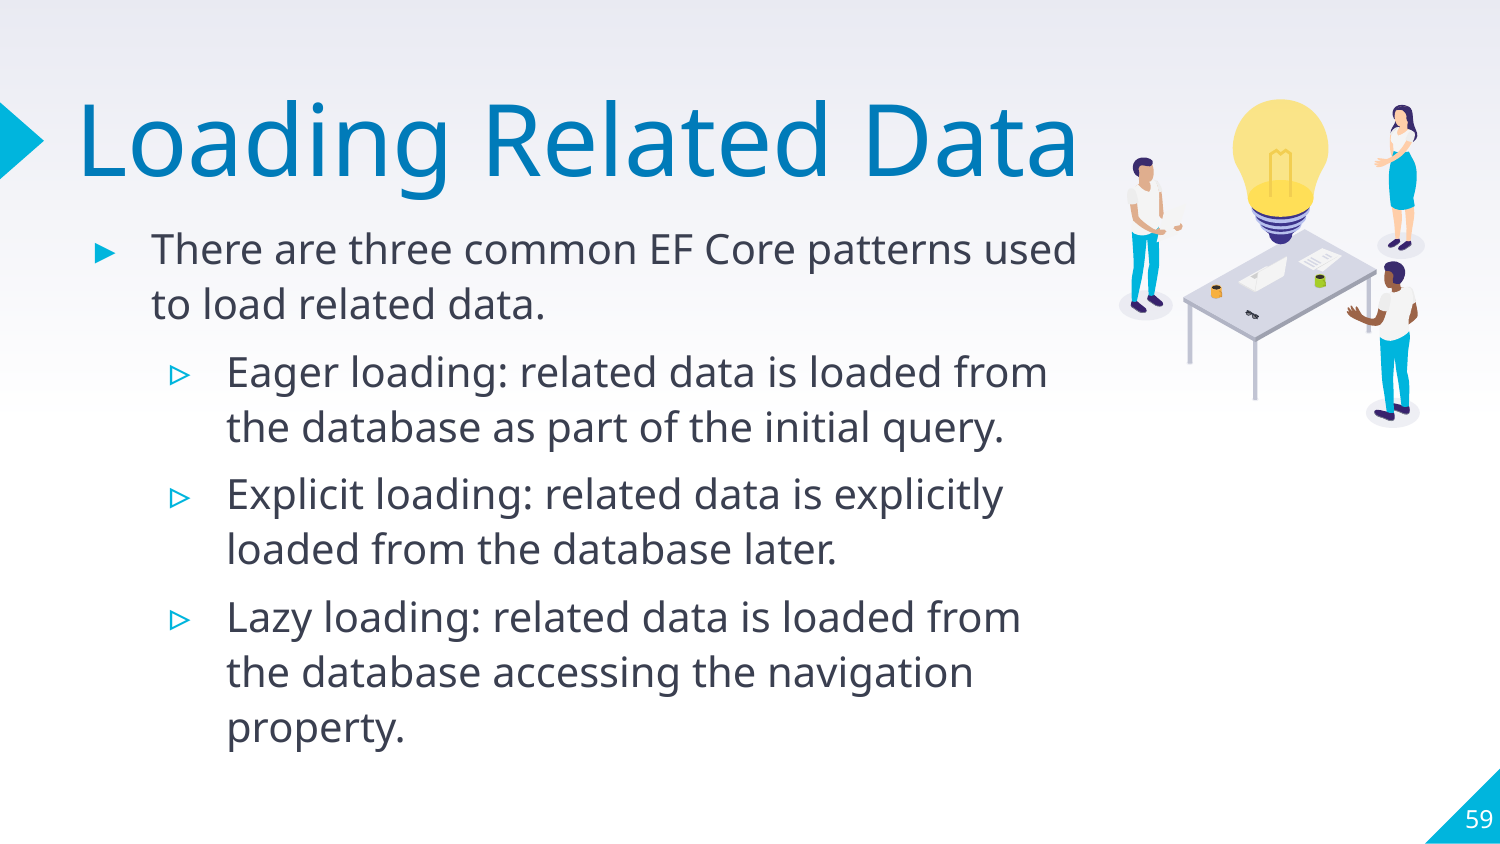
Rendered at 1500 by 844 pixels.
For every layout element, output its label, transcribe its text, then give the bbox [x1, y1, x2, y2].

list There are three common EF Core patterns used to load related data. Eager loading: related data is loaded from the database as part of the initial query. Explicit loading: related data is explicitly loaded from the database later. Lazy loading: related data is loaded from the database accessing the navigation property. [76, 217, 1096, 667]
title Loading Related Data [75, 99, 1100, 277]
slide_number 59 [1418, 760, 1494, 838]
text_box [1118, 99, 1426, 429]
